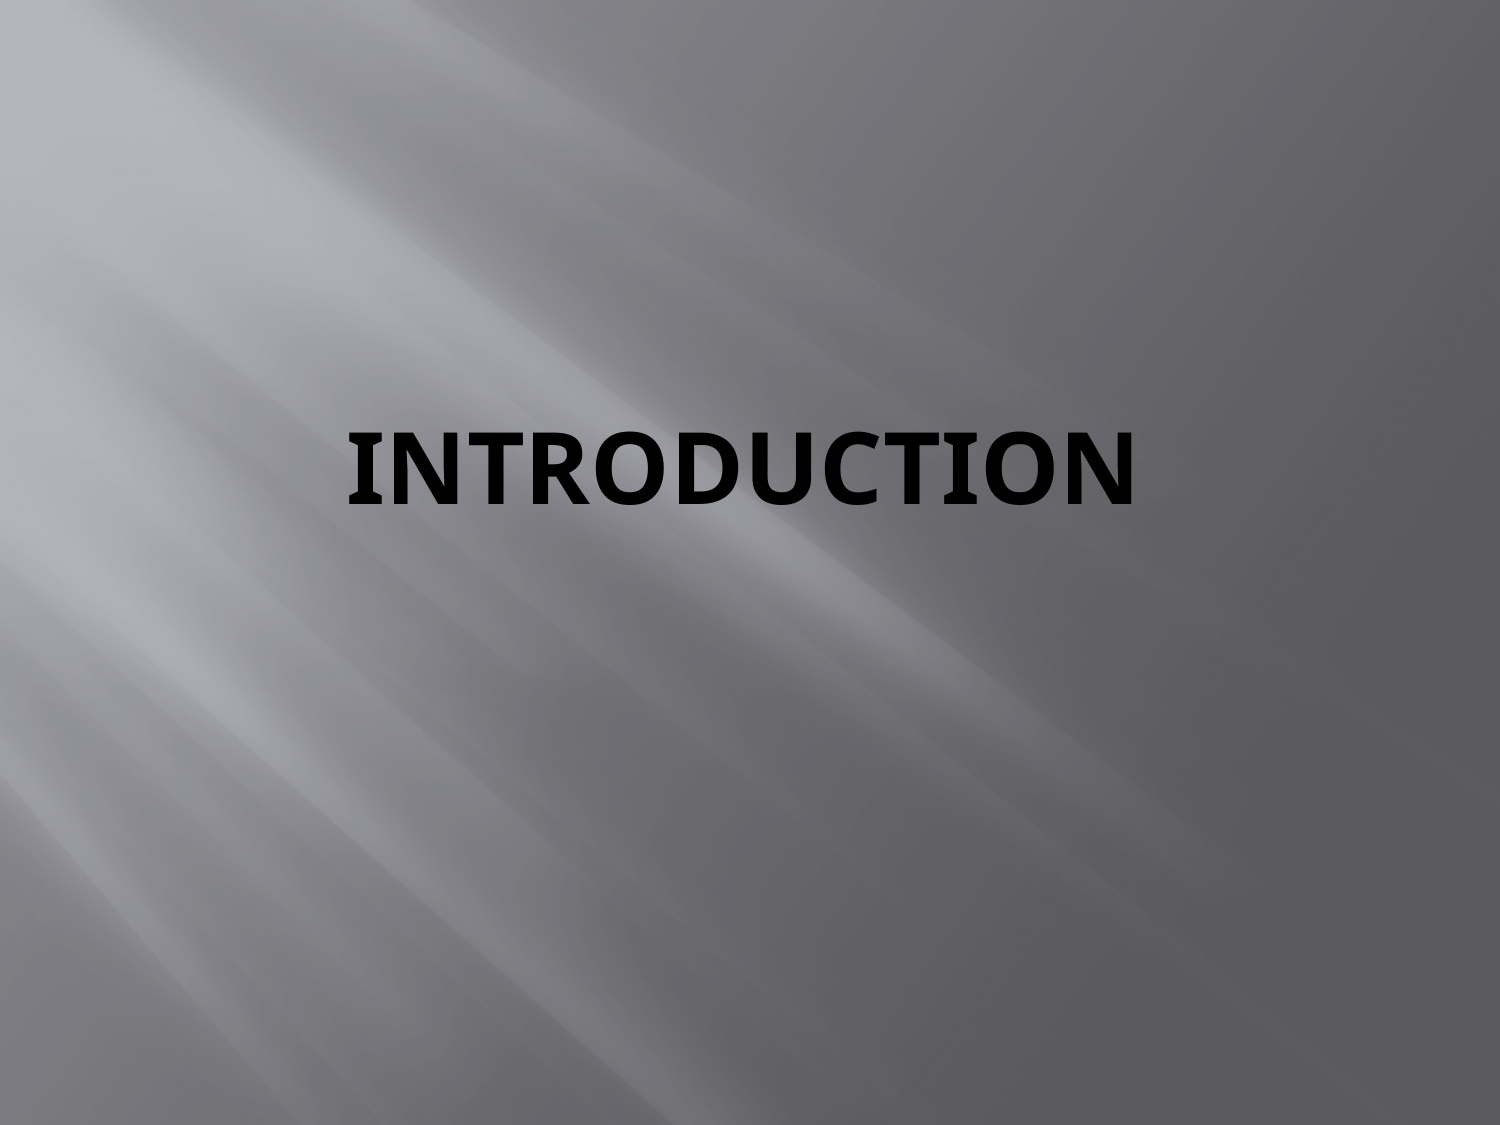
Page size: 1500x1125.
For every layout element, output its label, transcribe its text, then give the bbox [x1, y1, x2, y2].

title Introduction [69, 224, 1420, 525]
